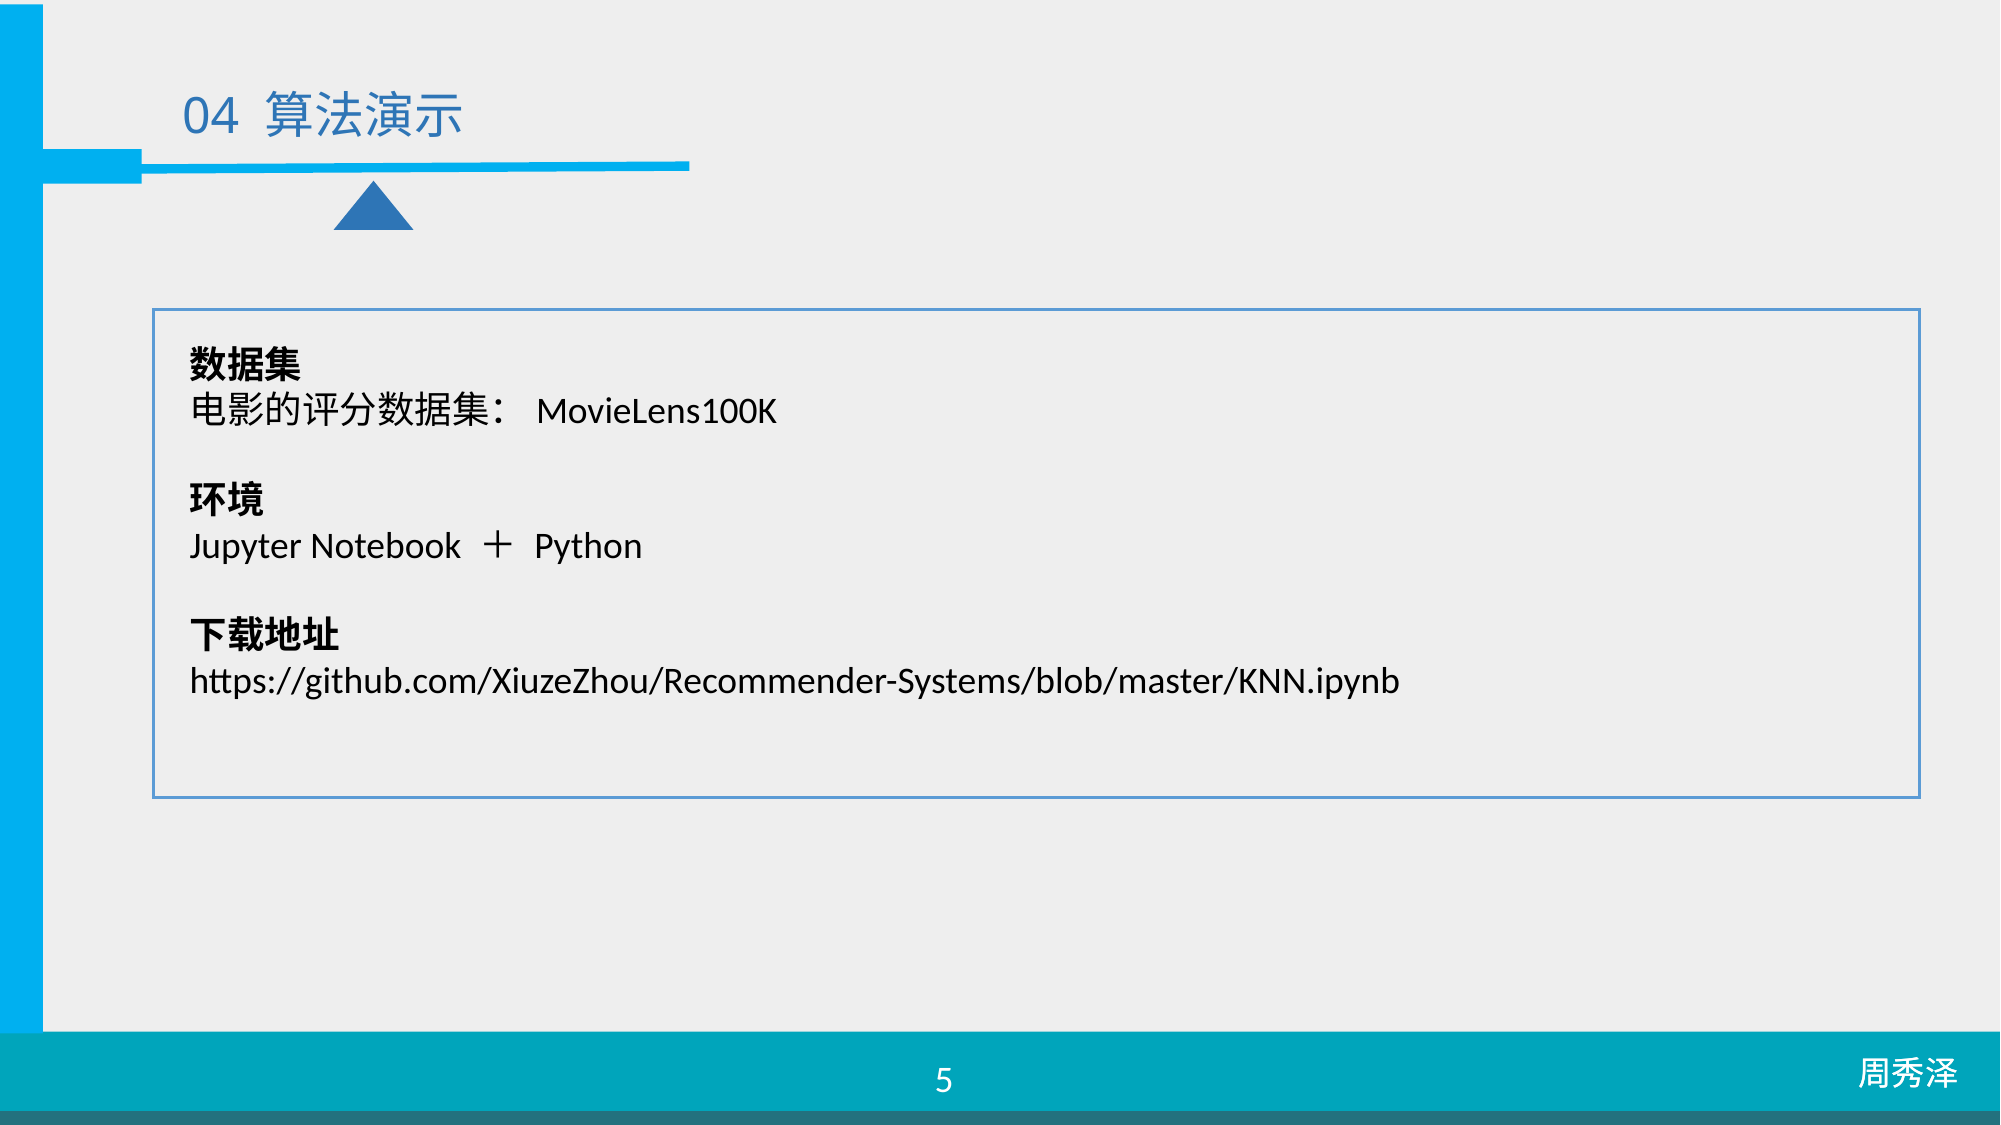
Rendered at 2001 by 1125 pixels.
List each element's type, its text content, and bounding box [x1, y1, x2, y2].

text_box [153, 309, 1920, 798]
text_box [42, 149, 142, 184]
text_box 04 算法演示 [167, 76, 733, 151]
text_box [333, 180, 414, 230]
text_box 5 [919, 1047, 1008, 1108]
text_box 周秀泽 [1843, 1044, 1986, 1099]
